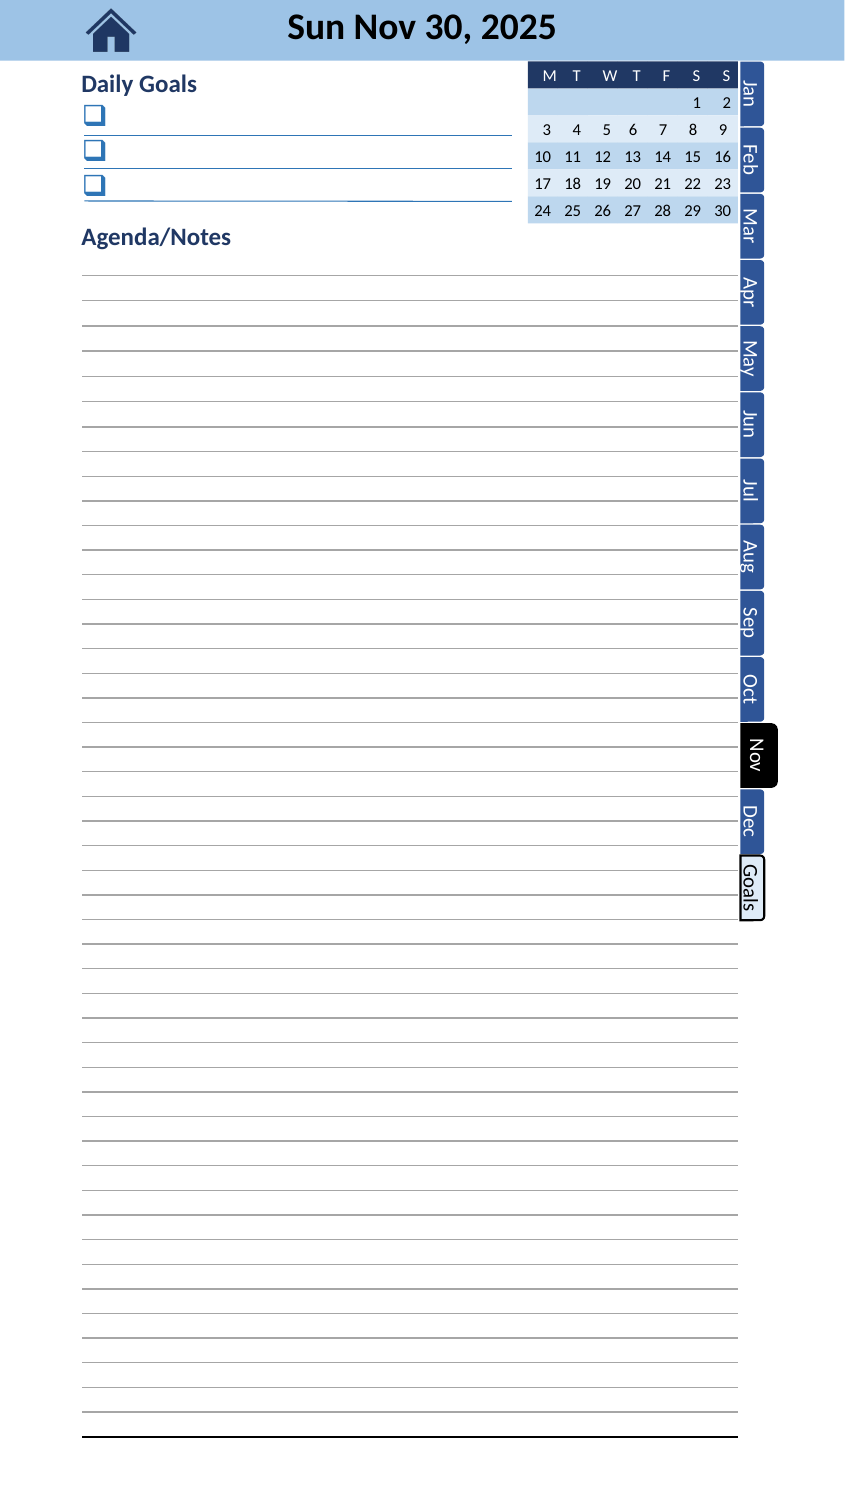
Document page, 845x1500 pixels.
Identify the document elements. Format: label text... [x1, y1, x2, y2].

list Sun Nov 30, 2025 [190, 0, 655, 61]
picture [82, 1, 140, 59]
